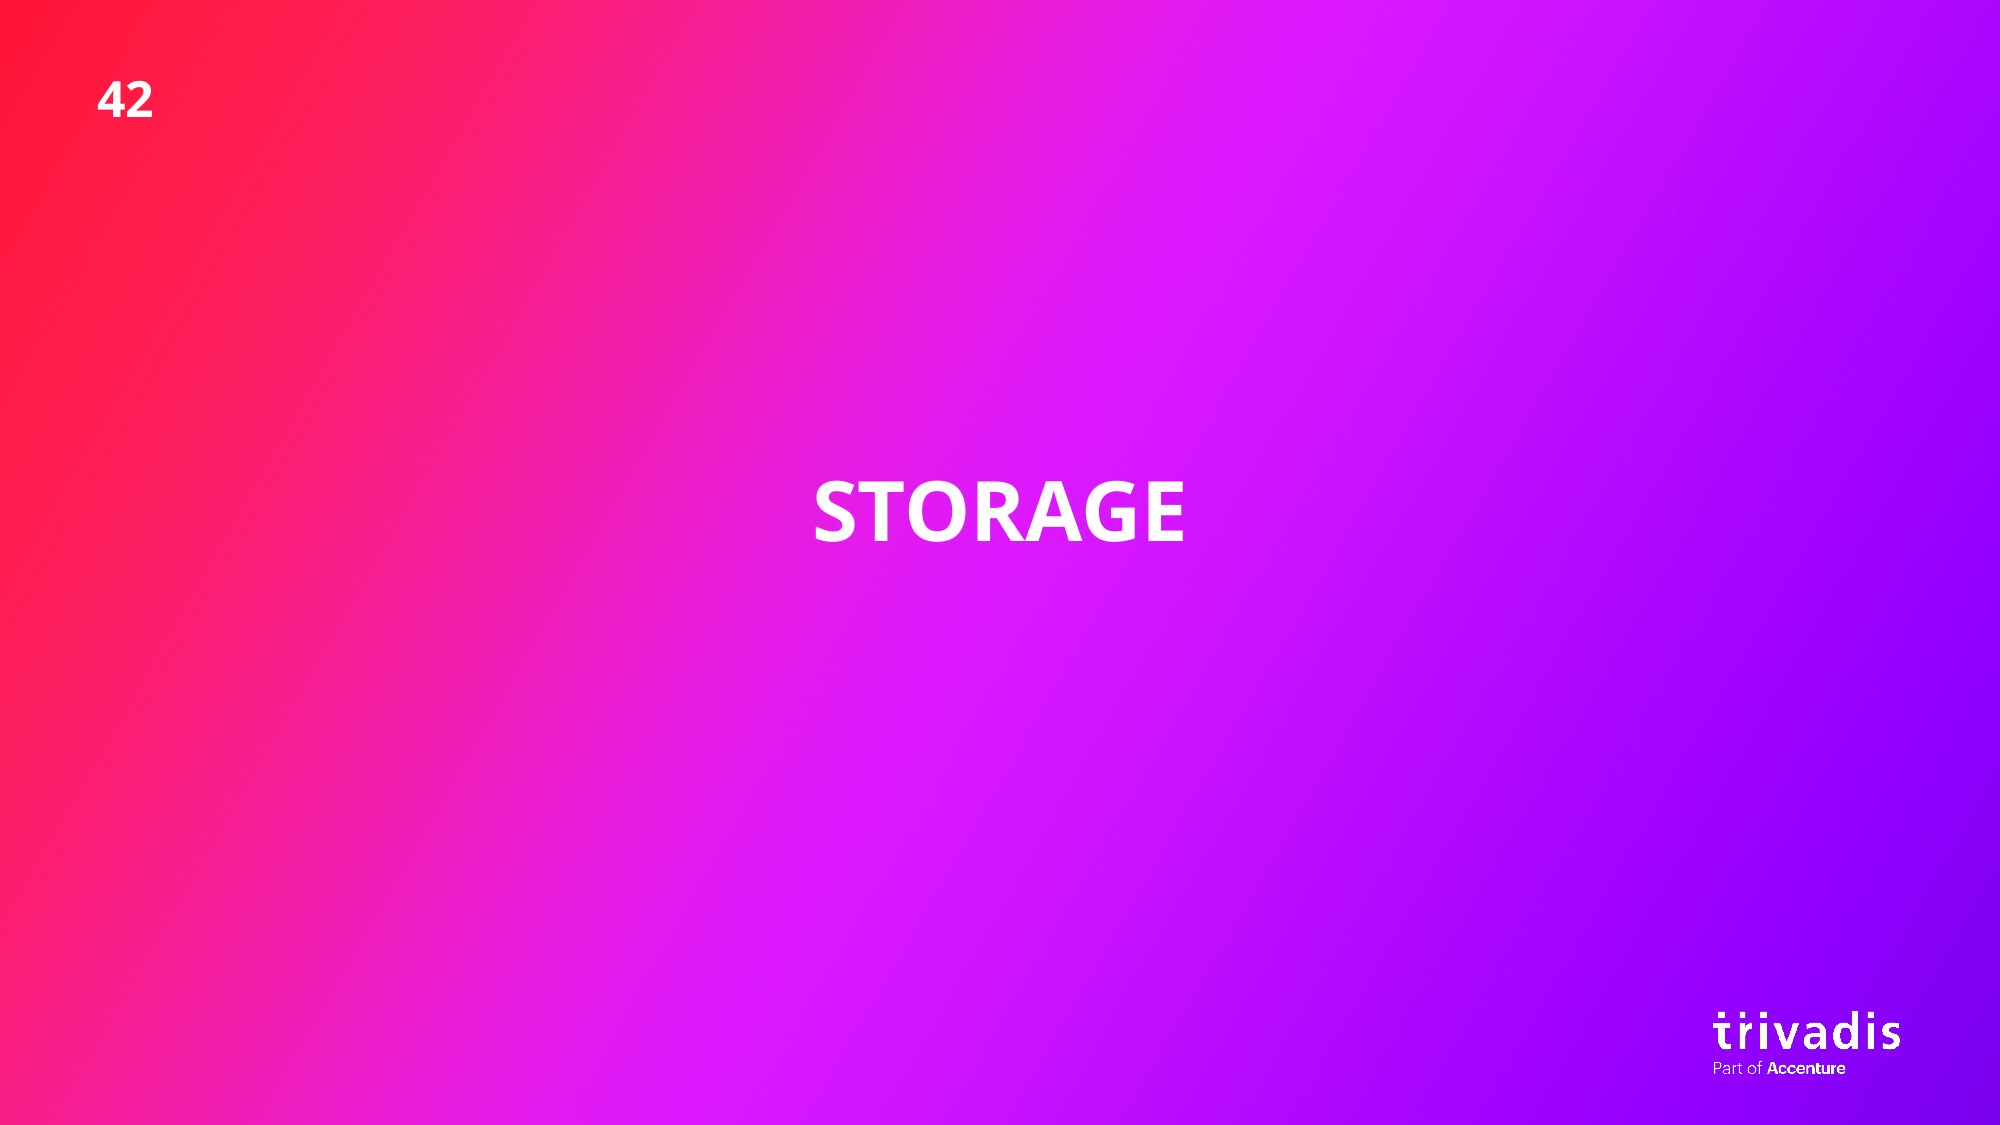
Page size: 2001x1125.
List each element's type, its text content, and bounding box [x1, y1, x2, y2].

picture [0, 0, 2001, 1125]
title Storage [150, 462, 1850, 686]
